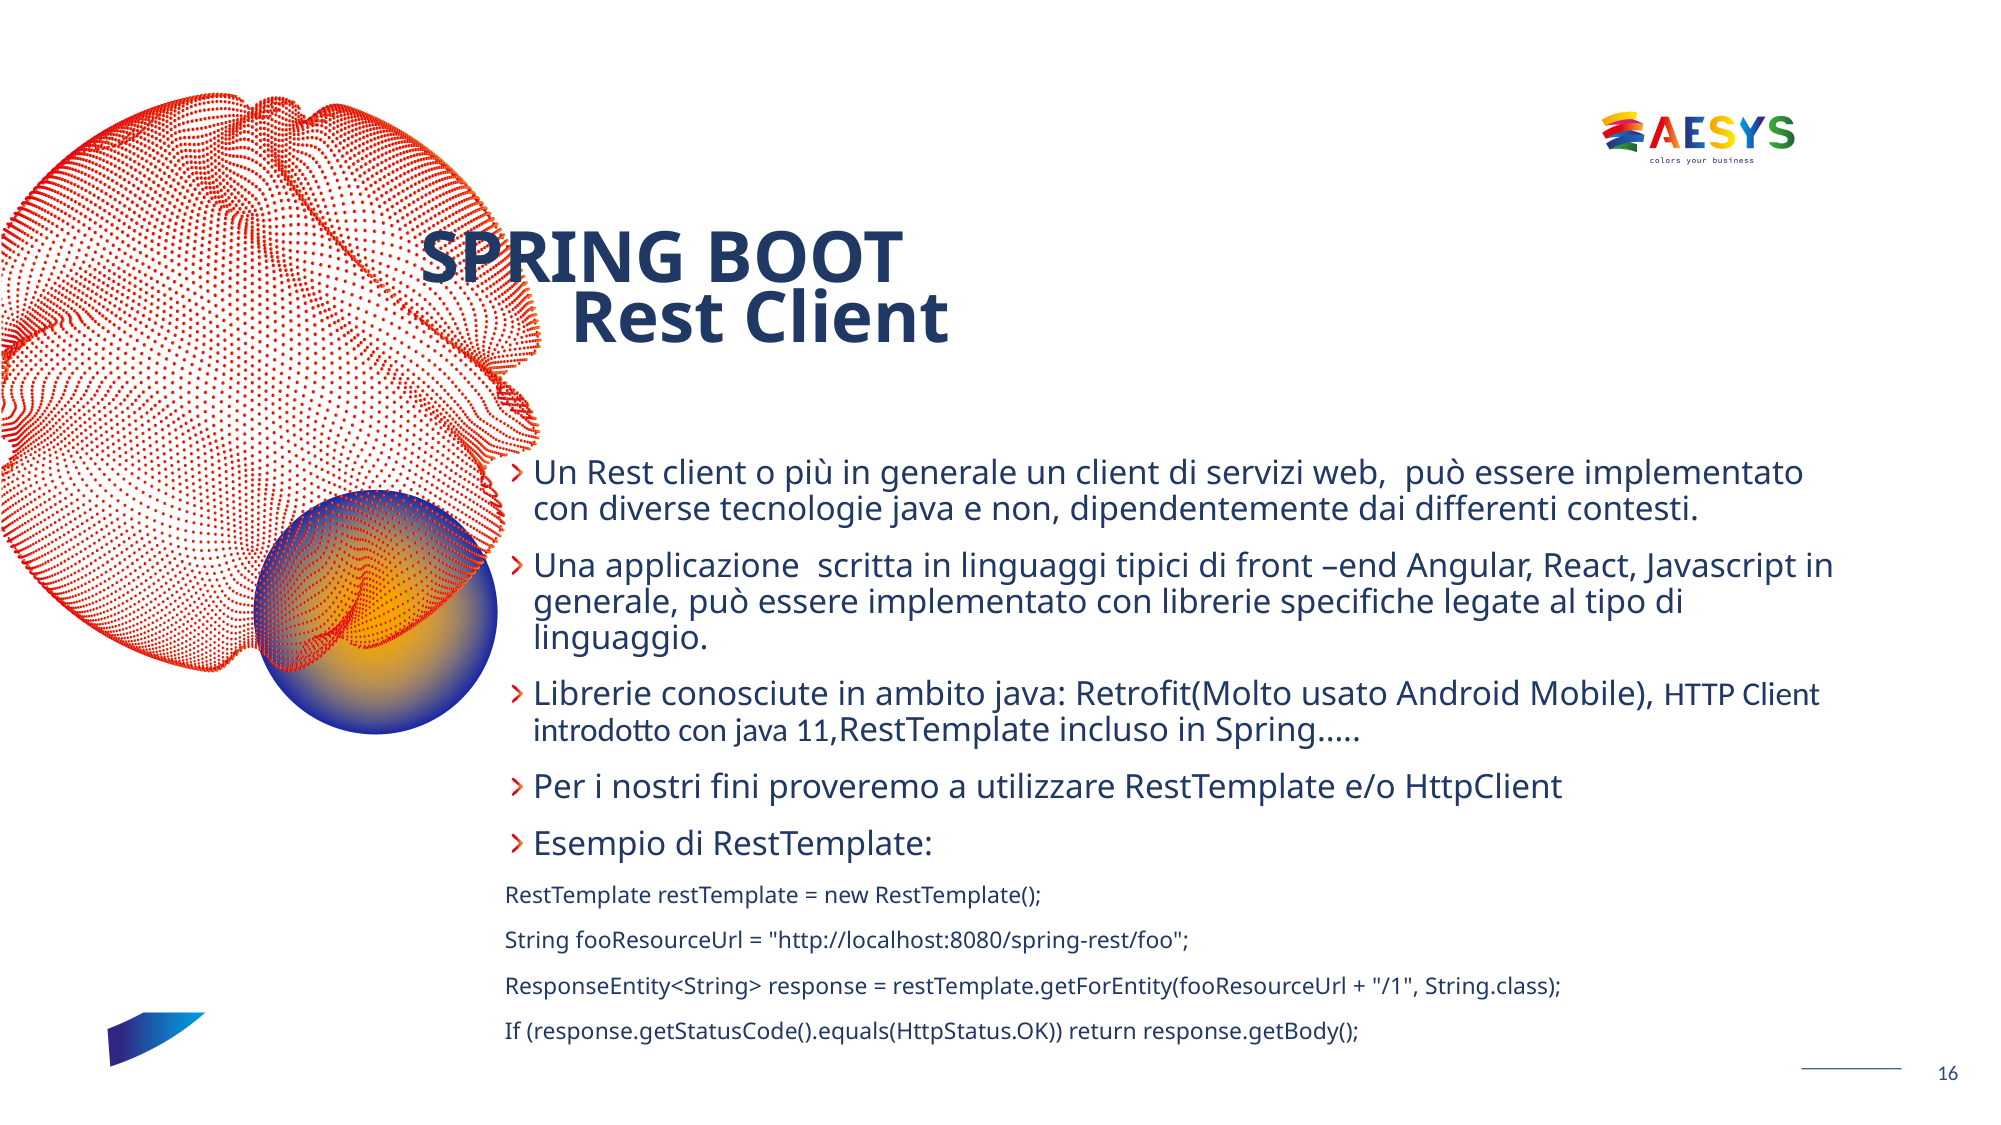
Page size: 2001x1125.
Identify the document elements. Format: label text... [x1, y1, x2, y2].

picture [0, 0, 2001, 1125]
title SPRING BOOT Rest Client [406, 66, 1587, 362]
text_box Un Rest client o più in generale un client di servizi web, può essere implementato con diverse tecnologie java e non, dipendentemente dai differenti contesti. Una applicazione scritta in linguaggi tipici di front –end Angular, React, Javascript in generale, può essere implementato con librerie specifiche legate al tipo di linguaggio. Librerie conosciute in ambito java: Retrofit(Molto usato Android Mobile), HTTP Client introdotto con java 11,RestTemplate incluso in Spring….. Per i nostri fini proveremo a utilizzare RestTemplate e/o HttpClient Esempio di RestTemplate: RestTemplate restTemplate = new RestTemplate(); String fooResourceUrl = "http://localhost:8080/spring-rest/foo"; ResponseEntity<String> response = restTemplate.getForEntity(fooResourceUrl + "/1", String.class); If (response.getStatusCode().equals(HttpStatus.OK)) return response.getBody(); [490, 448, 1875, 1102]
slide_number 16 [1875, 1042, 1974, 1102]
